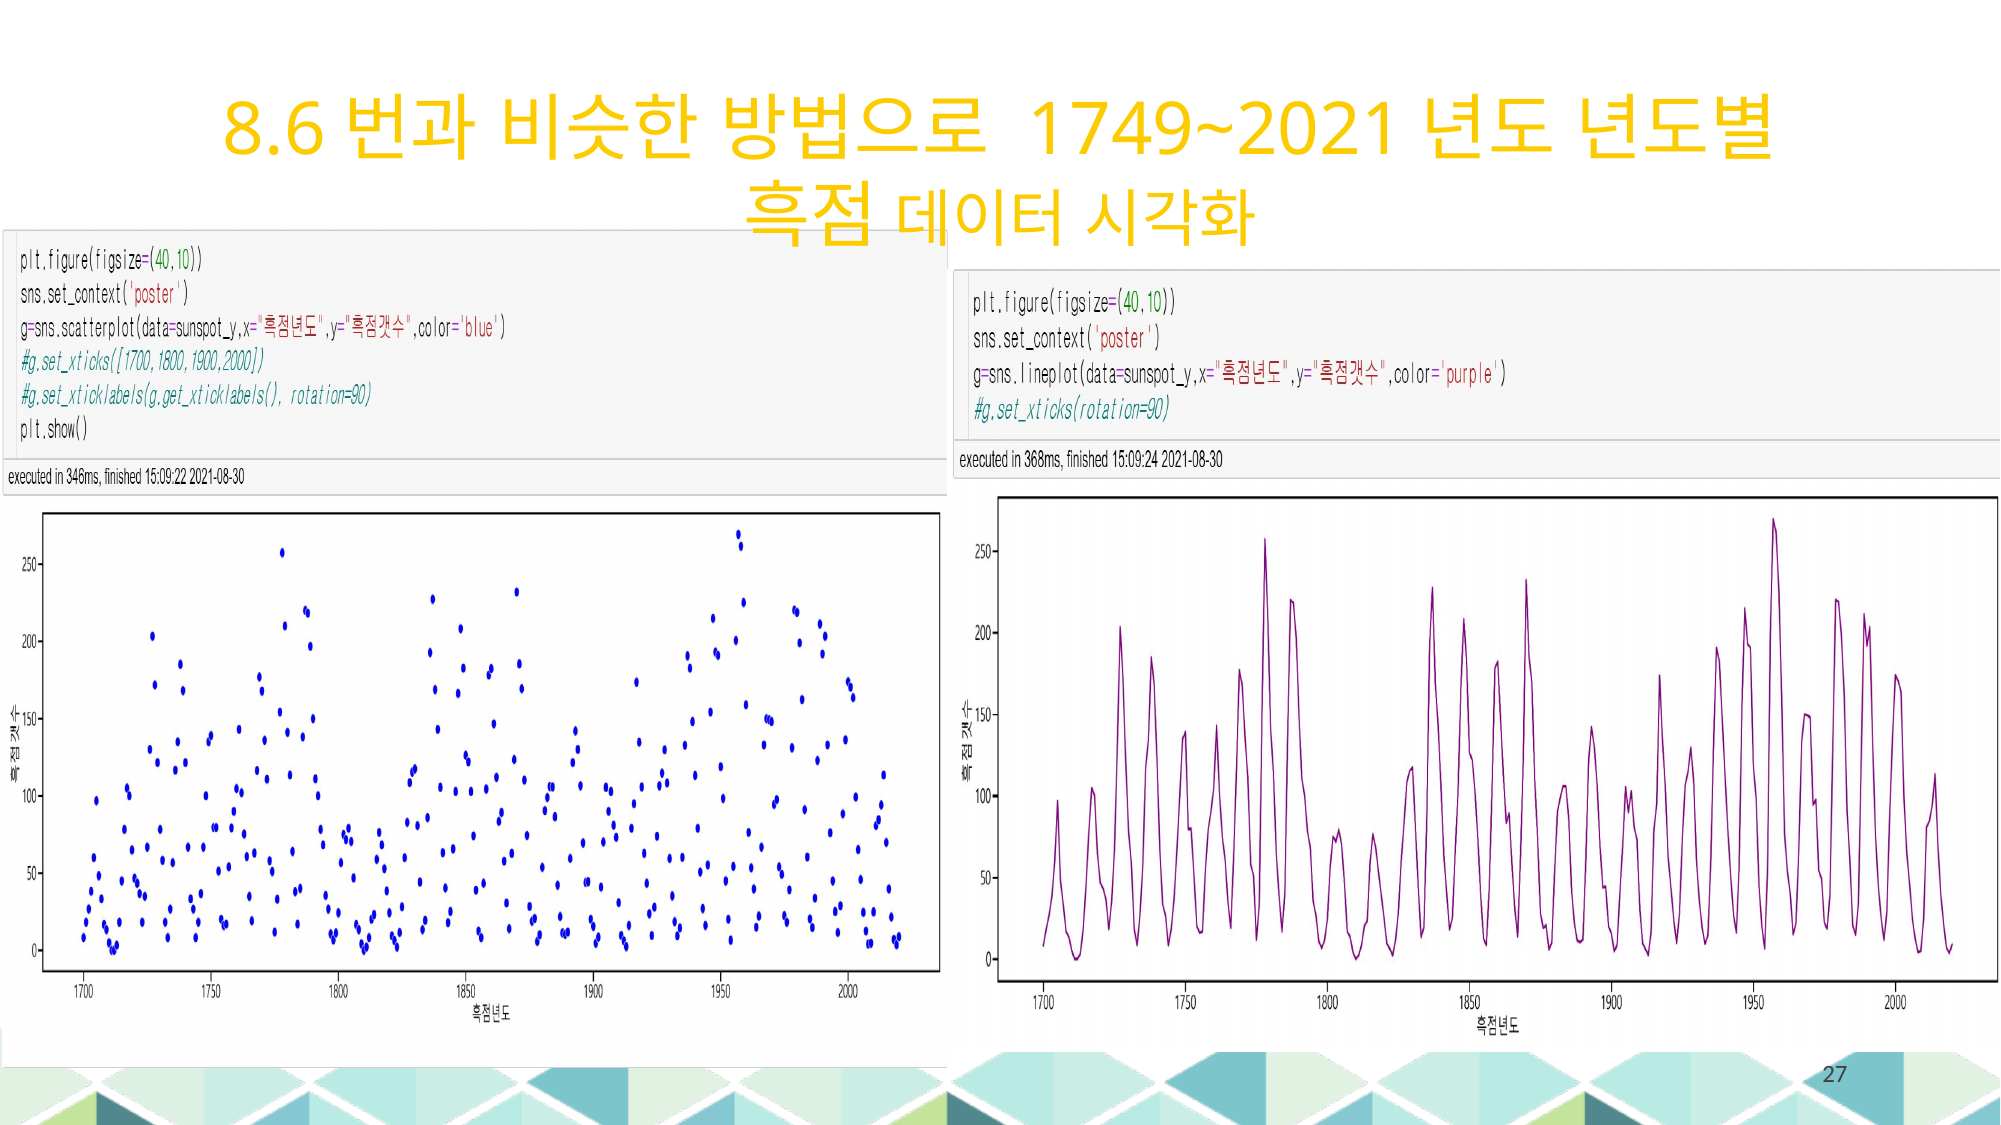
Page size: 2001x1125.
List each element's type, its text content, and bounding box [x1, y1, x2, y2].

slide_number 27 [1412, 1052, 1863, 1103]
picture [0, 0, 2001, 1125]
title 8.6번과 비슷한 방법으로 1749~2021년도 년도별 흑점 데이터 시각화 [137, 59, 1864, 269]
